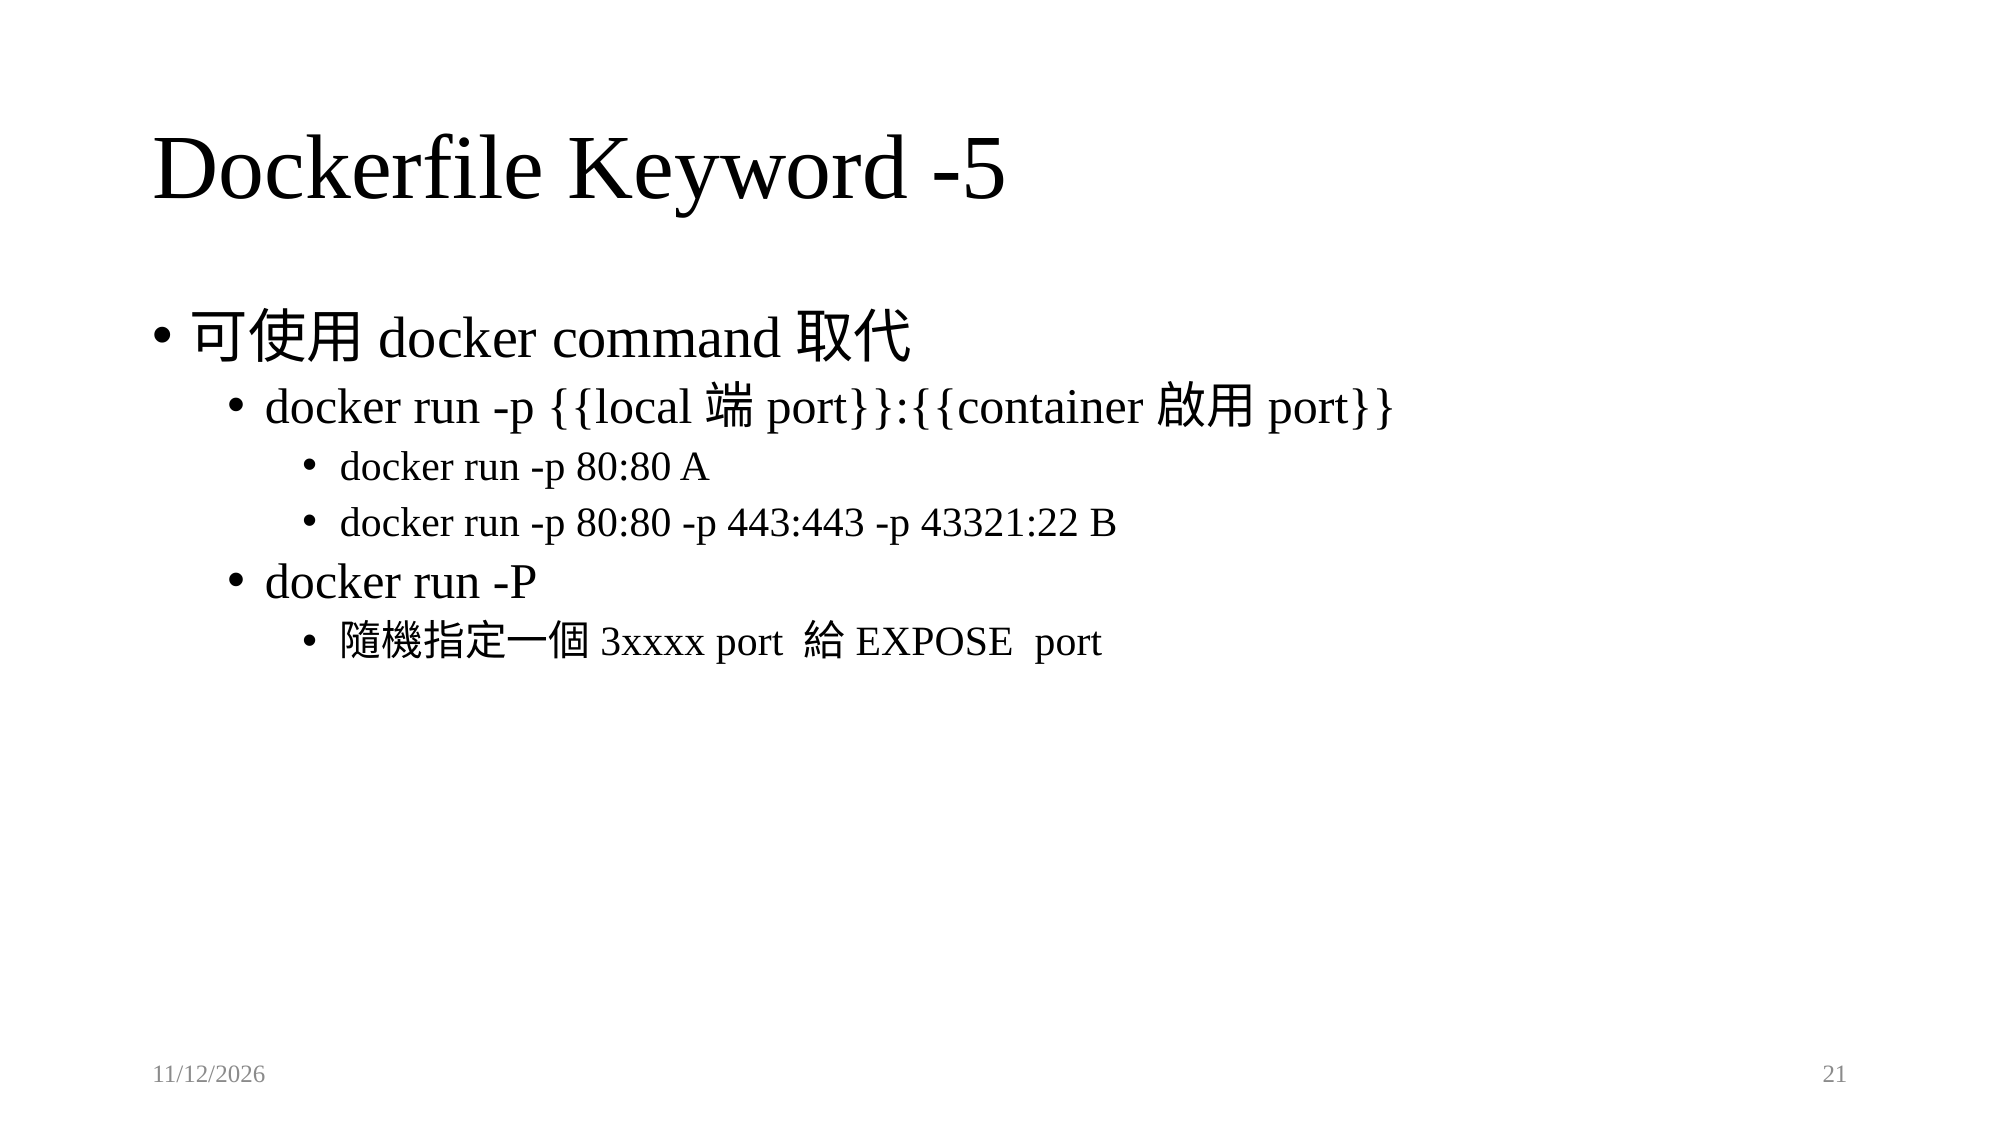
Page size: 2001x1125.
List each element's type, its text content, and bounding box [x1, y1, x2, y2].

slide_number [137, 1042, 588, 1103]
title Dockerfile Keyword -5 [137, 59, 1863, 278]
slide_number 21 [1412, 1042, 1863, 1103]
list 可使用docker command取代 docker run -p {{local端port}}:{{container啟用port}} docker run -p 80:80 A docker run -p 80:80 -p 443:443 -p 43321:22 B docker run -P 隨機指定一個3xxxx port 給EXPOSE port [137, 299, 1863, 1014]
